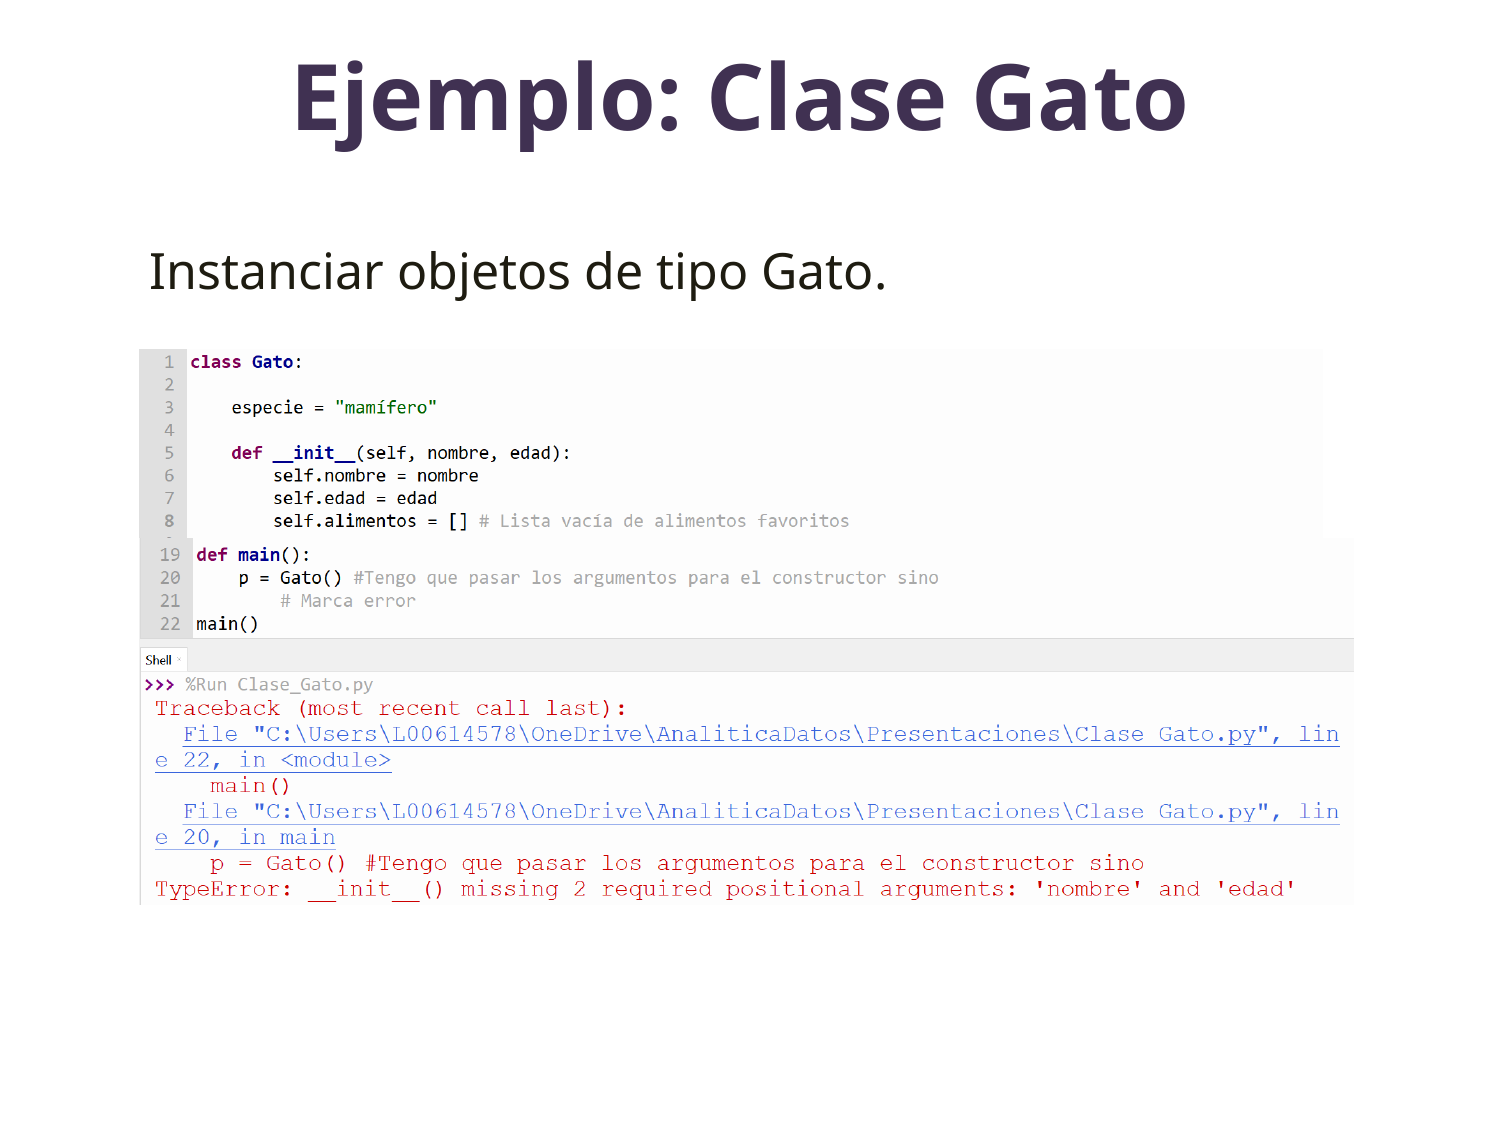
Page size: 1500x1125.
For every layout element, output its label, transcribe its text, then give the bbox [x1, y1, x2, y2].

text_box Instanciar objetos de tipo Gato. [134, 219, 1328, 335]
picture [139, 349, 1354, 906]
title Ejemplo: Clase Gato [151, 0, 1329, 188]
